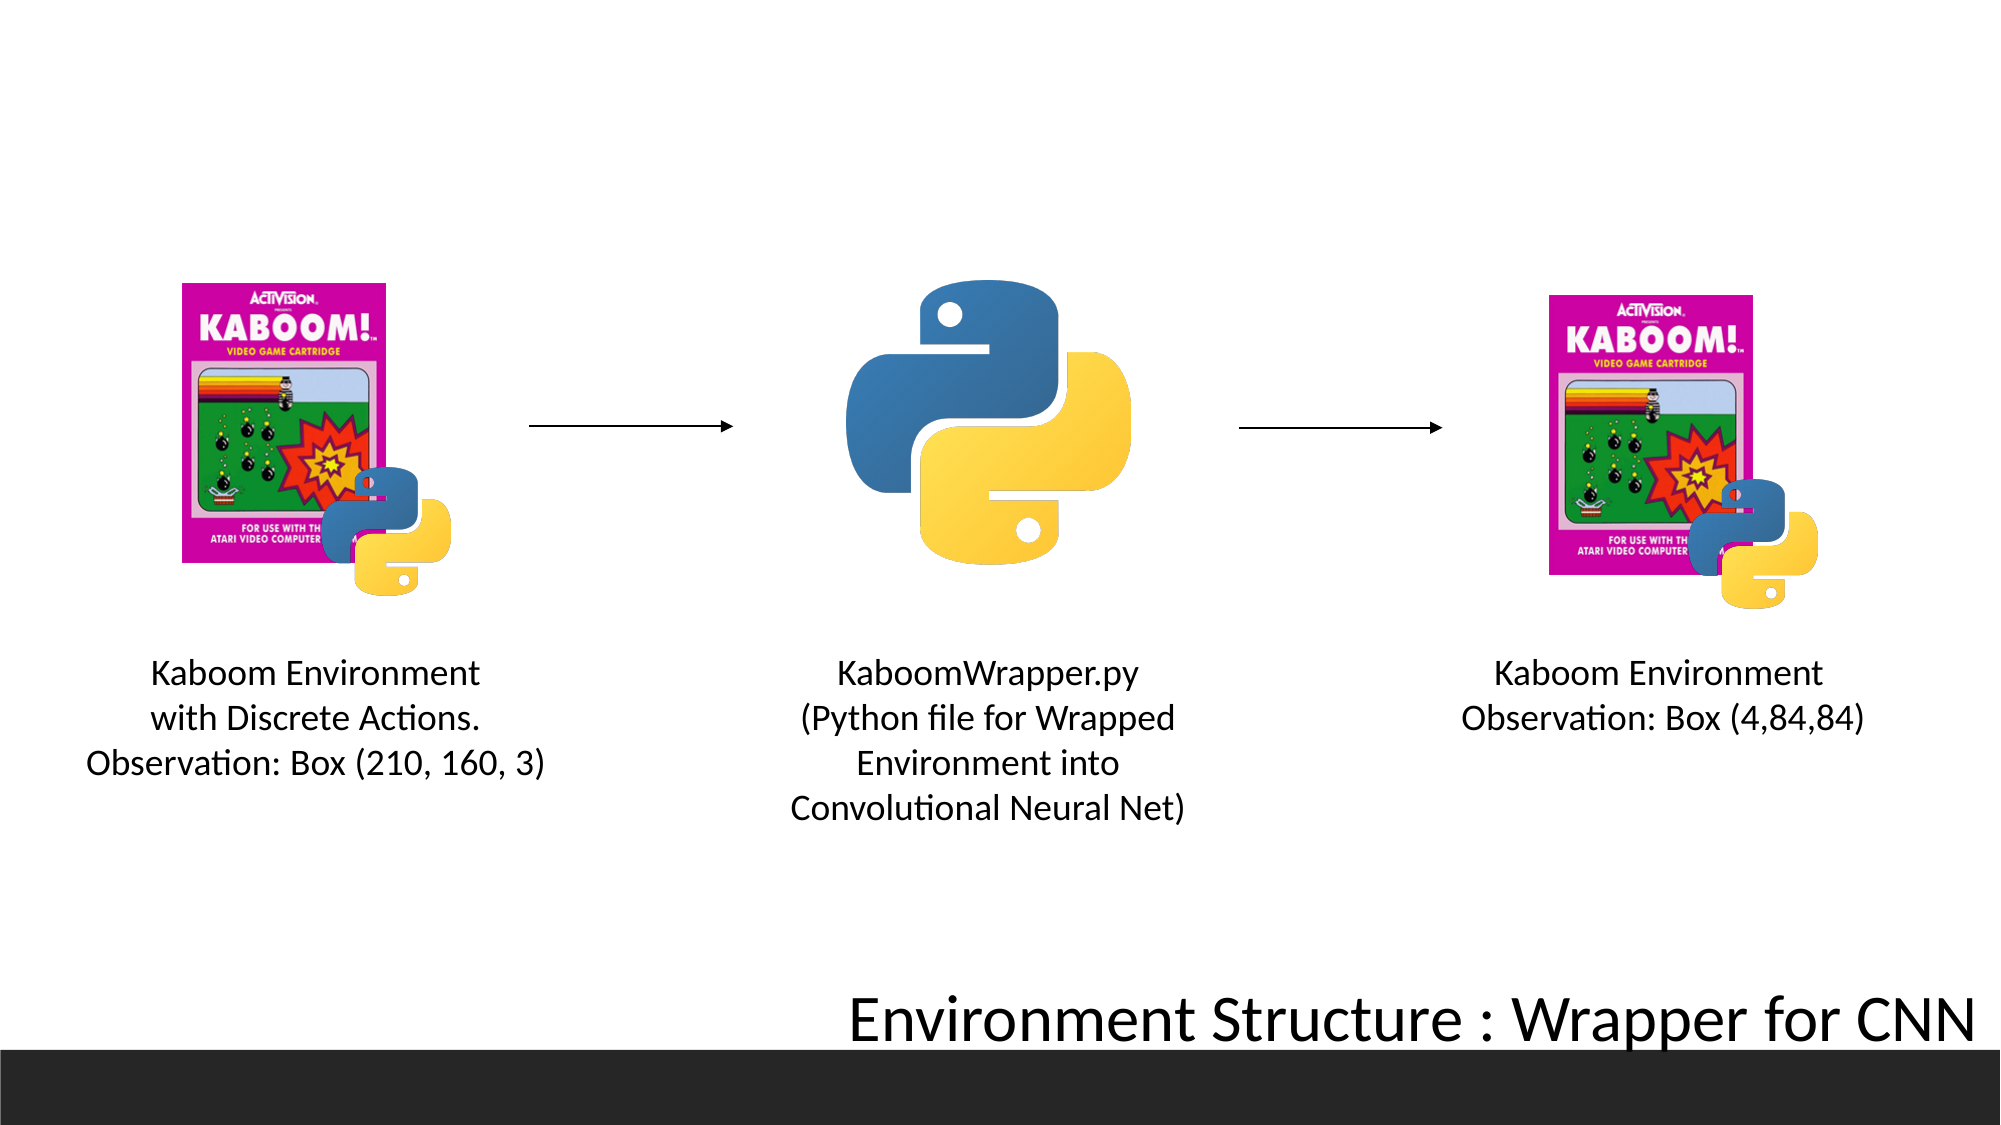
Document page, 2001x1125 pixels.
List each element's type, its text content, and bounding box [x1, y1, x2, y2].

text_box Kaboom Environment with Discrete Actions. Observation: Box (210, 160, 3) [71, 640, 561, 791]
picture [182, 282, 451, 597]
text_box Kaboom Environment Observation: Box (4,84,84) [1442, 640, 1885, 791]
picture [845, 280, 1131, 566]
text_box KaboomWrapper.py (Python file for Wrapped Environment into Convolutional Neural Net) [768, 640, 1208, 971]
picture [1549, 295, 1818, 609]
text_box Environment Structure : Wrapper for CNN [834, 967, 1994, 1062]
